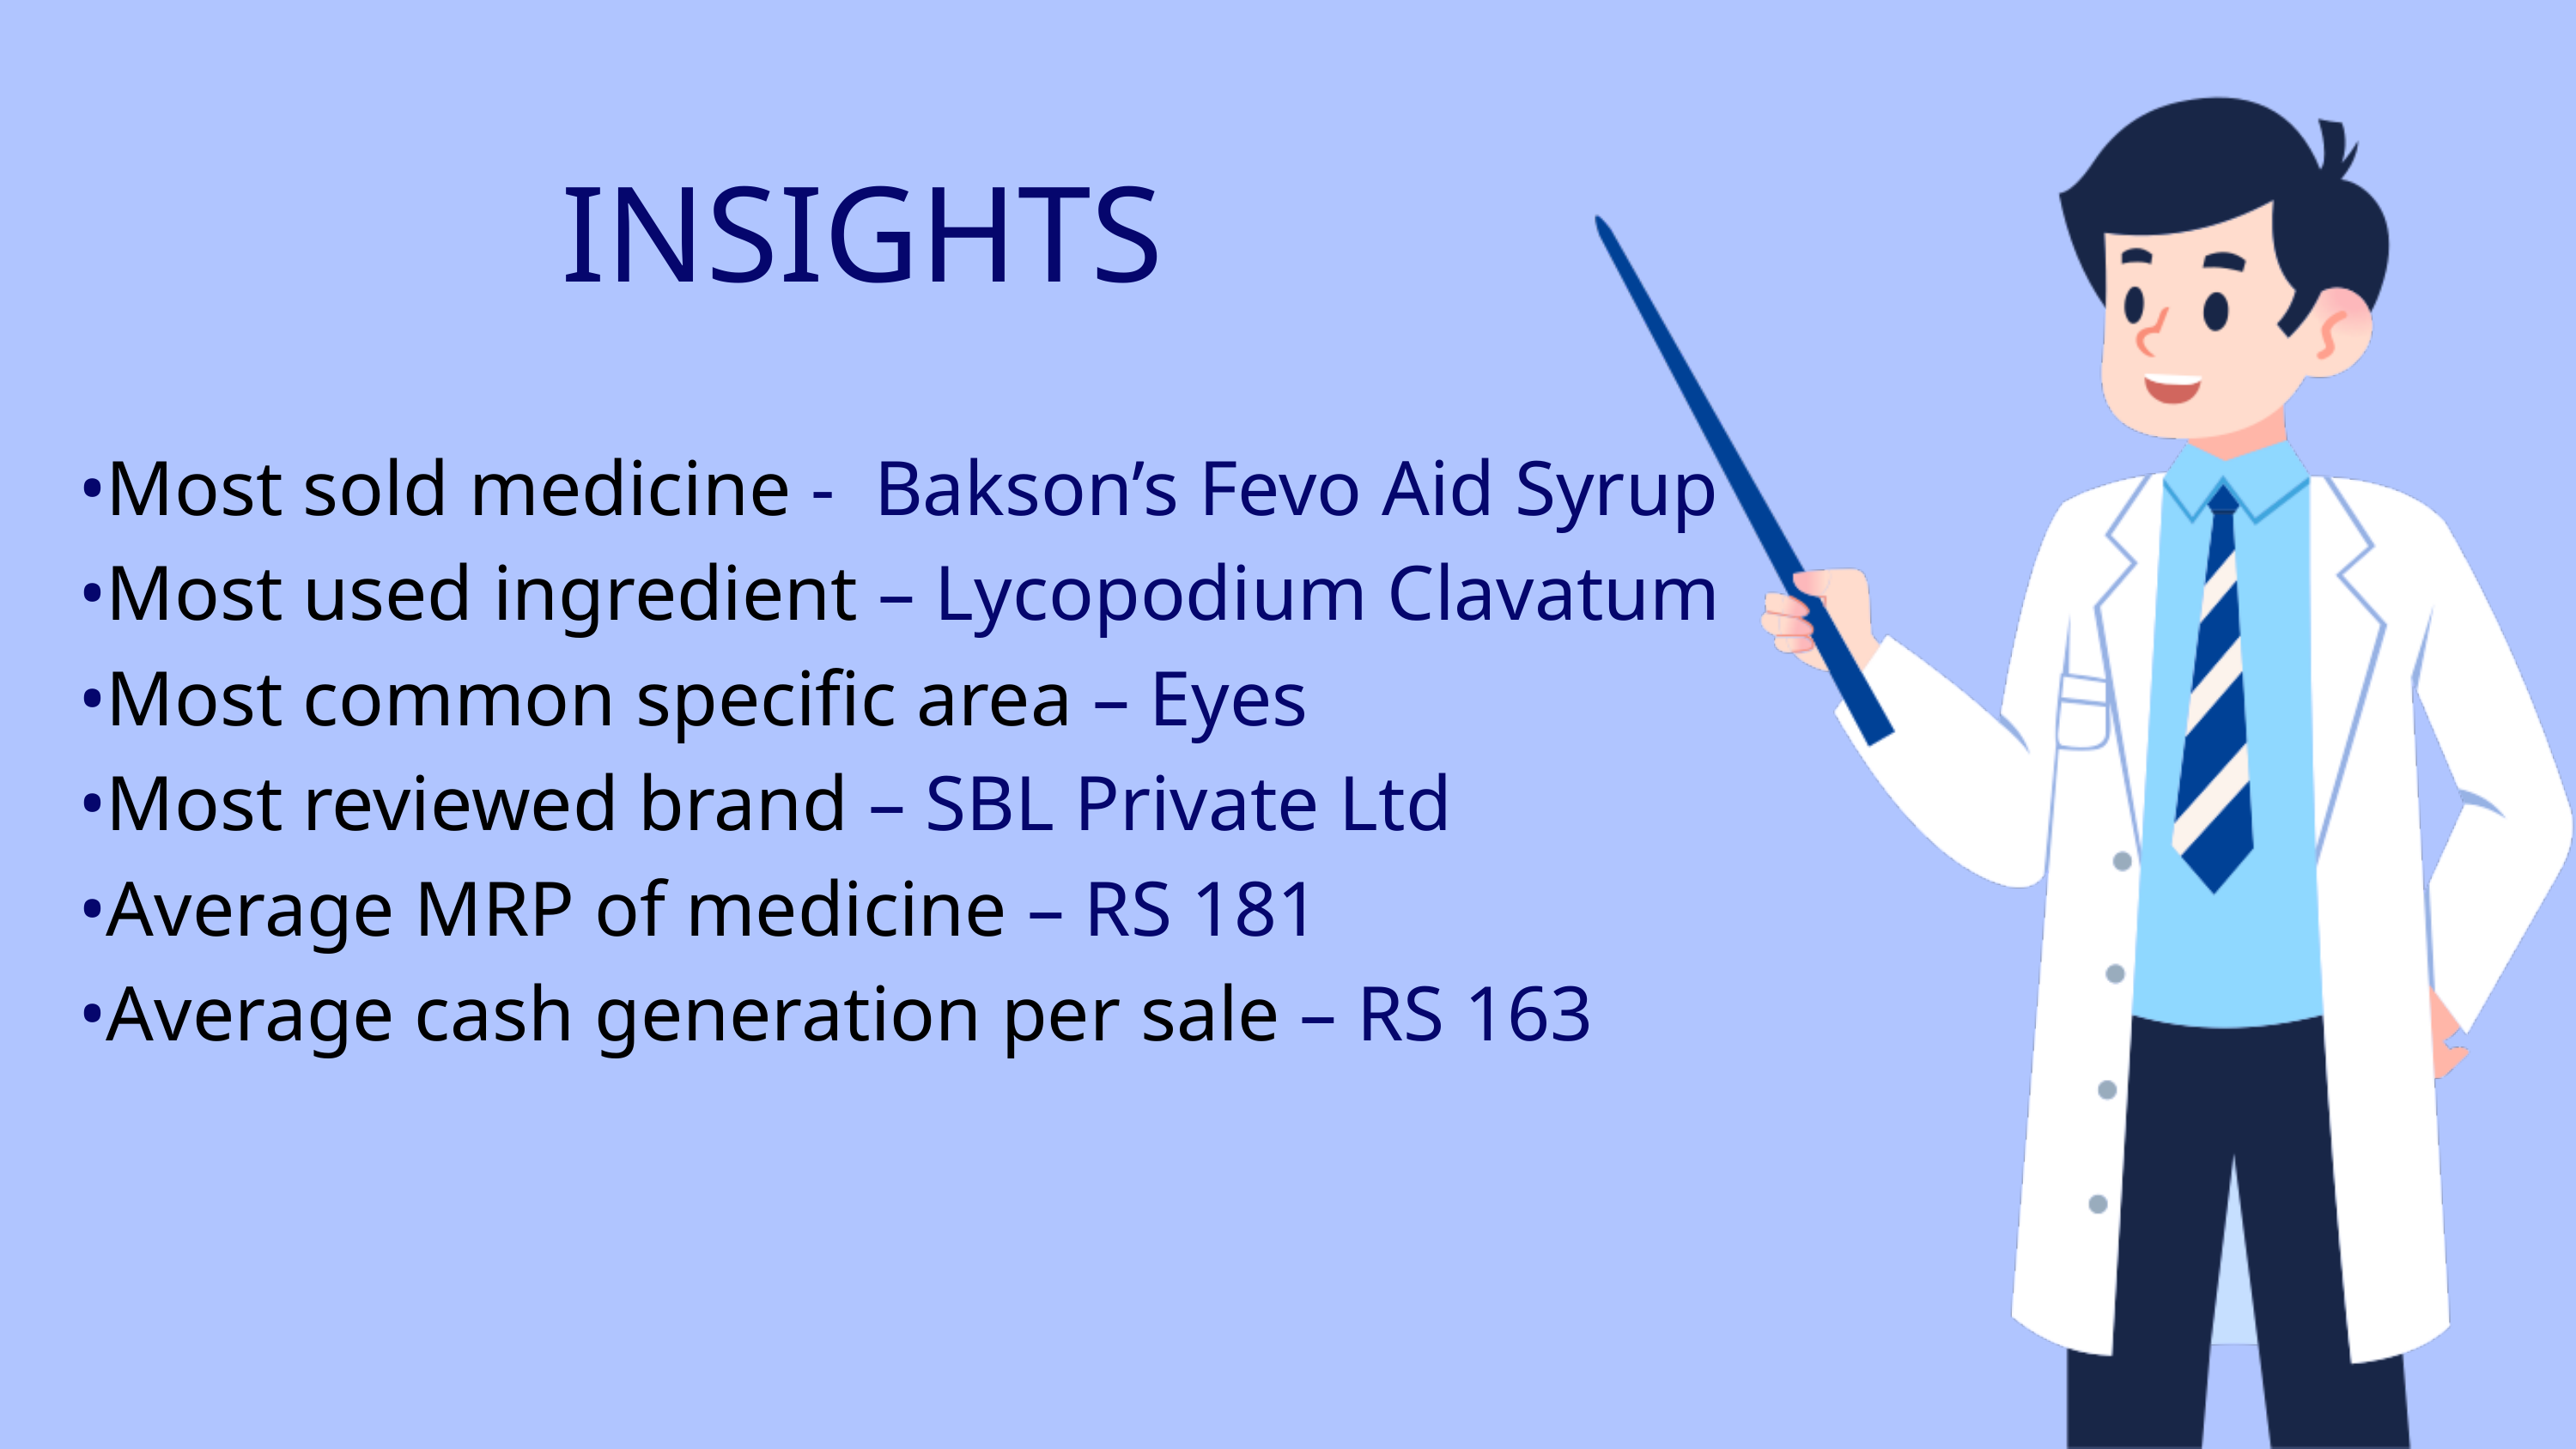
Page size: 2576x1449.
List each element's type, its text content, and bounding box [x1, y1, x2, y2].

text_box INSIGHTS [243, 123, 1516, 308]
text_box [1592, 88, 2576, 1449]
text_box •Most sold medicine - Bakson’s Fevo Aid Syrup •Most used ingredient – Lycopodium Clavatum •Most common specific area – Eyes •Most reviewed brand – SBL Private Ltd •Average MRP of medicine – RS 181 •Average cash generation per sale – RS 163 [78, 425, 1799, 1161]
